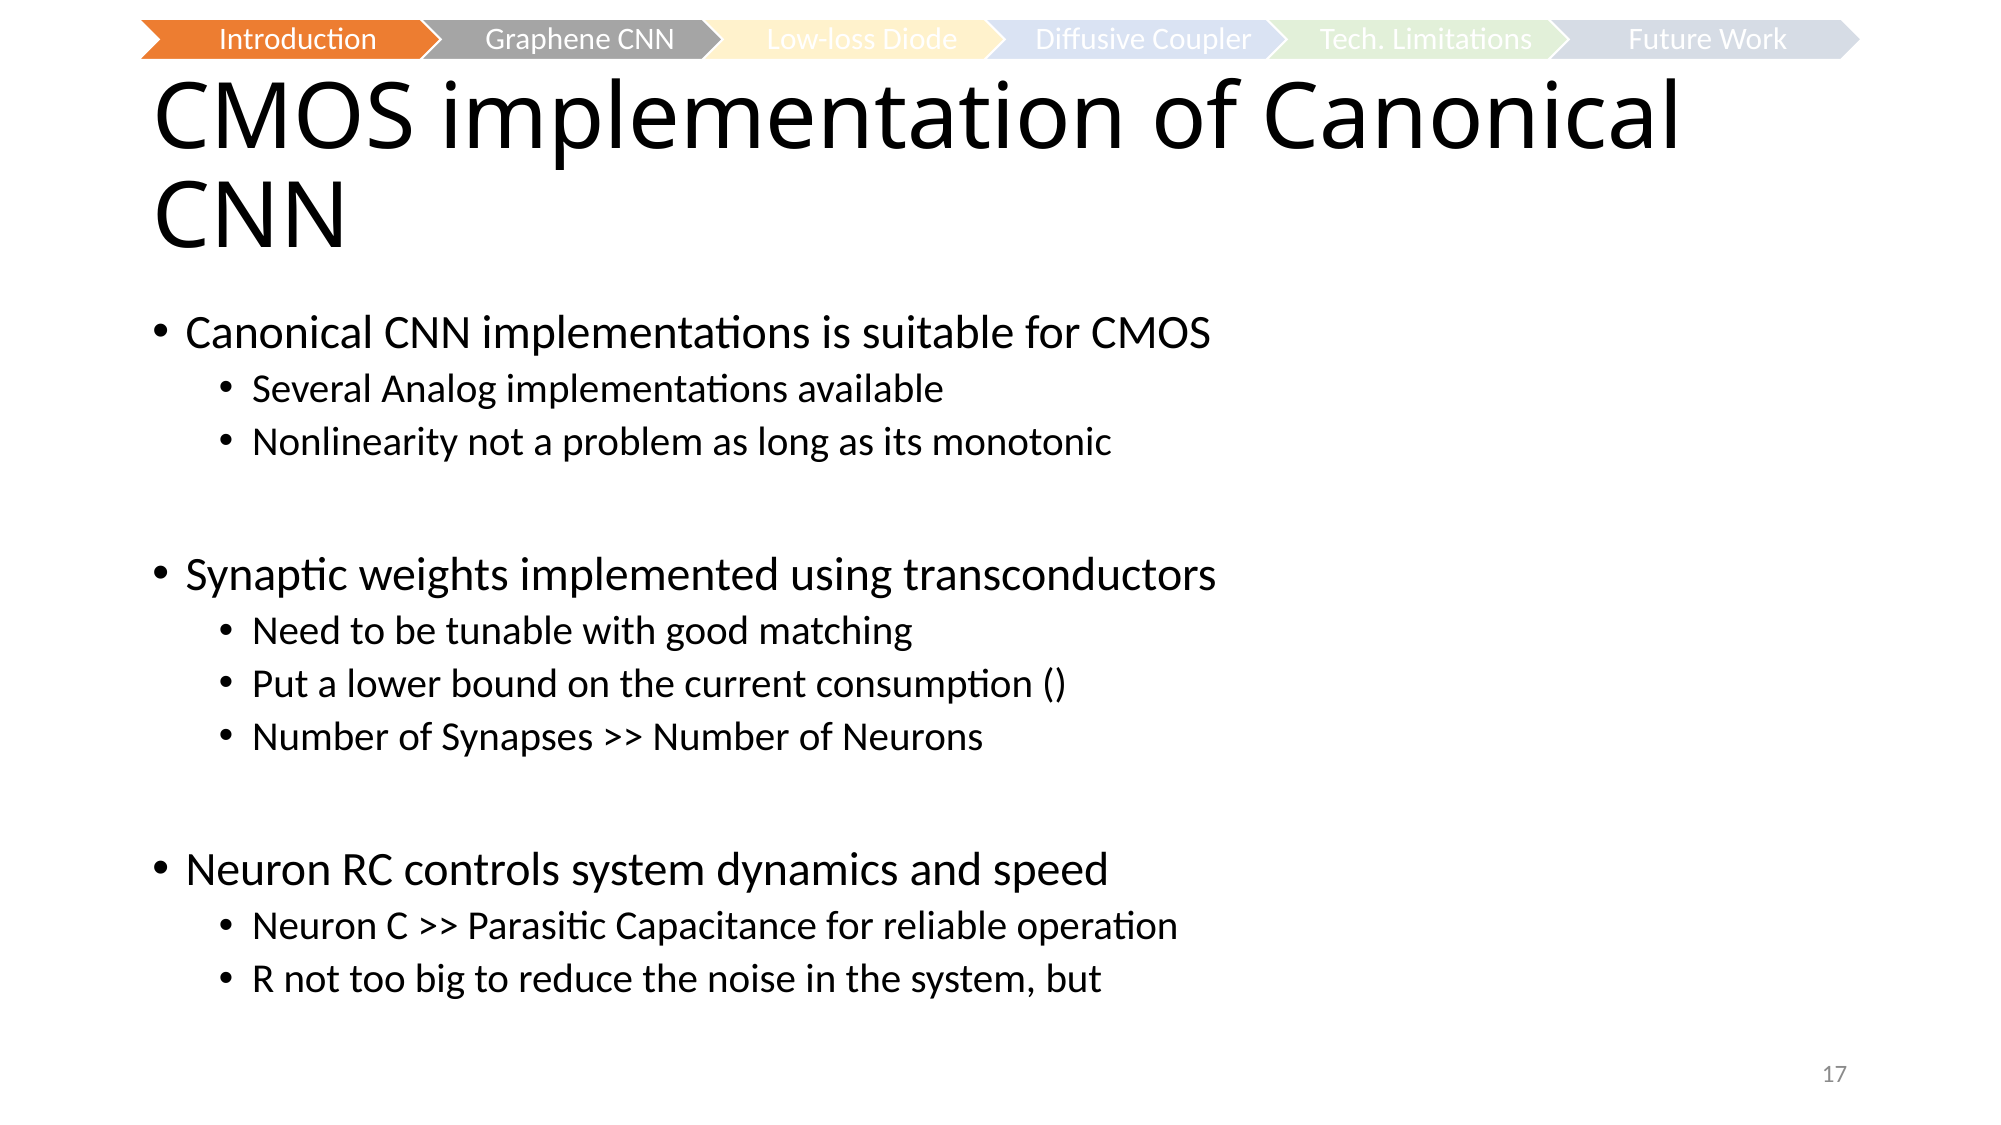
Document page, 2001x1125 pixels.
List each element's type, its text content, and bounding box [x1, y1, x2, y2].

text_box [137, 18, 1863, 60]
slide_number 17 [1412, 1042, 1863, 1103]
title CMOS implementation of Canonical CNN [137, 60, 1863, 278]
